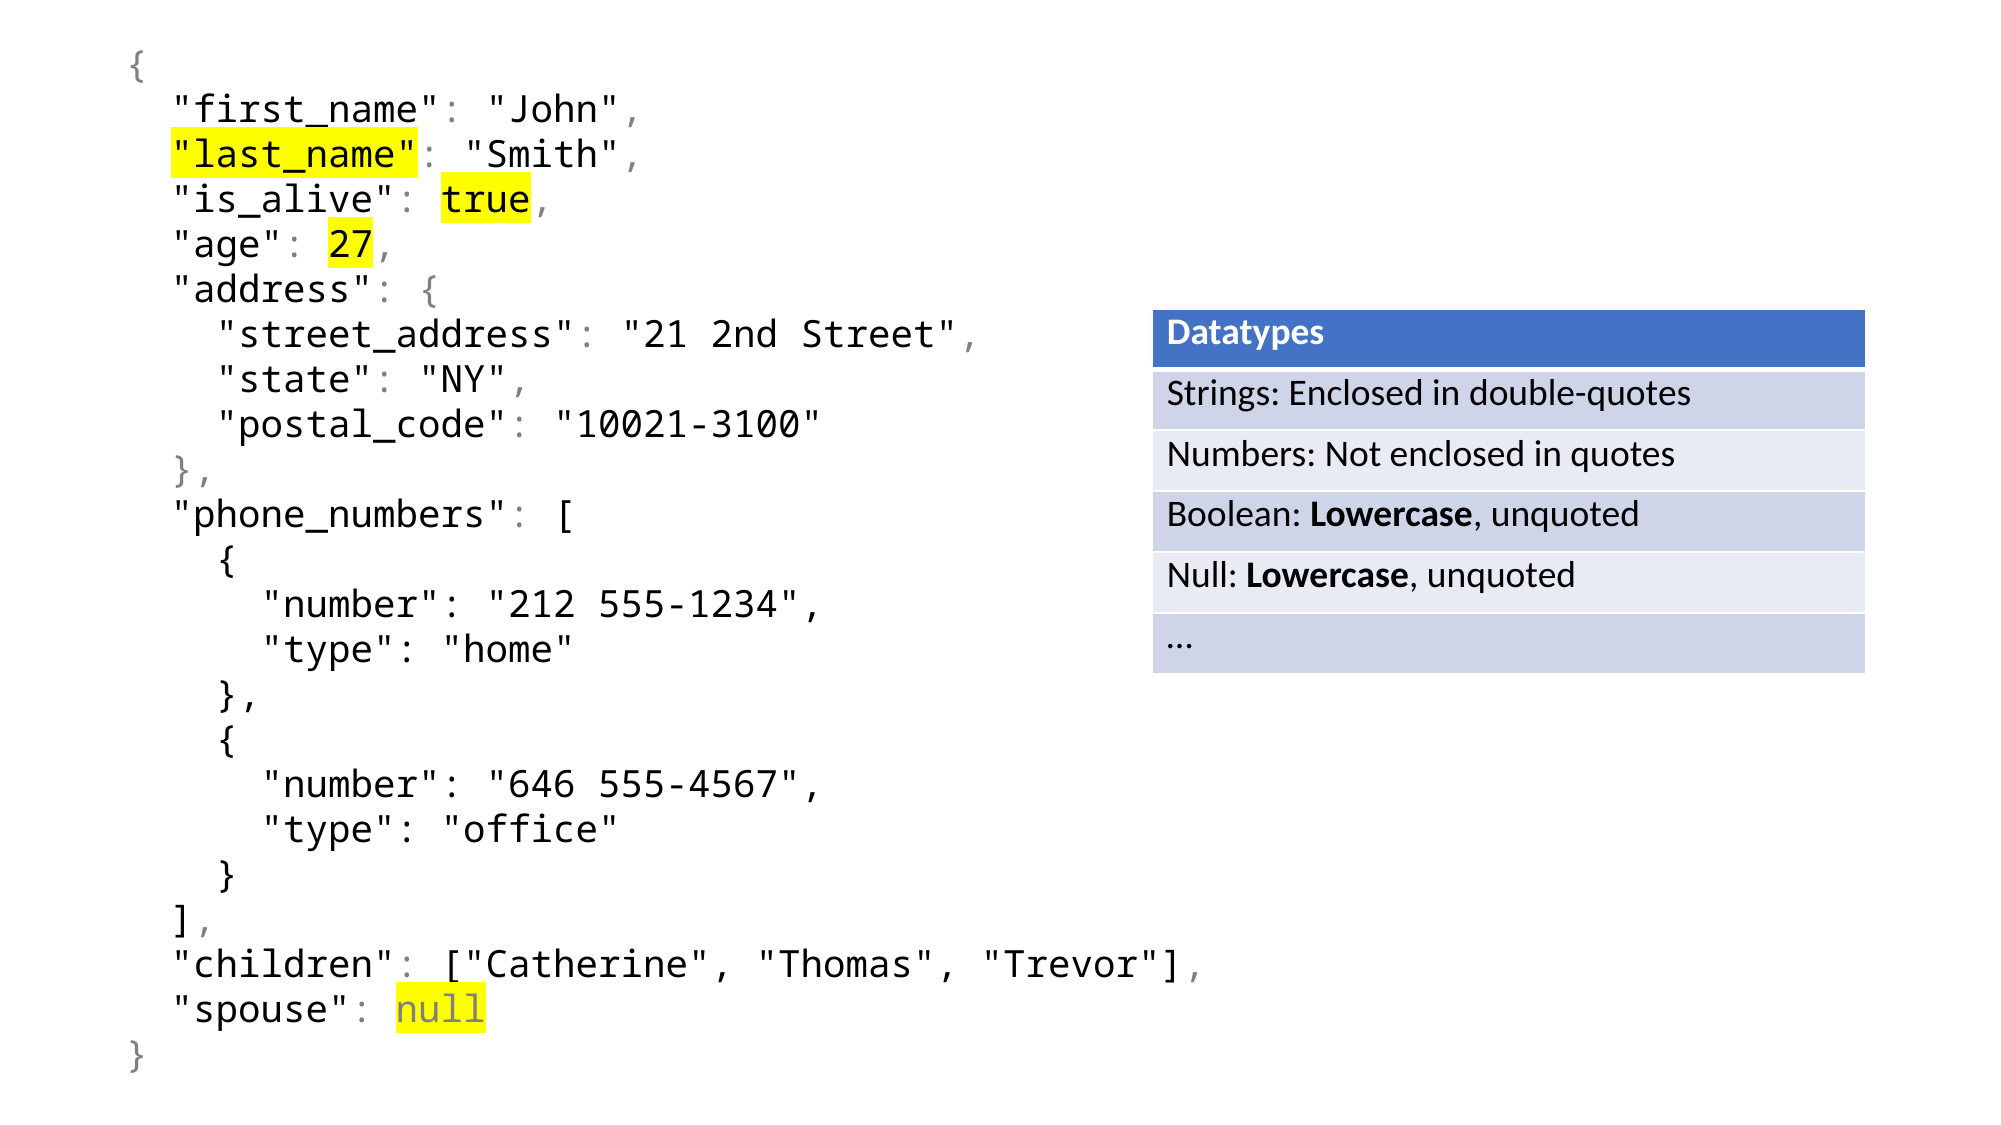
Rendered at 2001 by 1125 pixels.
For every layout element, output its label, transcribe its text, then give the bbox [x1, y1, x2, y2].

table_cell Strings: Enclosed in double-quotes [1153, 372, 1865, 429]
table_cell Boolean: Lowercase, unquoted [1153, 492, 1865, 551]
text_box { "first_name": "John", "last_name": "Smith", "is_alive": true, "age": 27, "address": { "street_address": "21 2nd Street", "state": "NY", "postal_code": "10021-3100" }, "phone_numbers": [ { "number": "212 555-1234", "type": "home" }, { "number": "646 555-4567", "type": "office" } ], "children": ["Catherine", "Thomas", "Trevor"], "spouse": null } [110, 32, 1260, 1083]
table_cell Null: Lowercase, unquoted [1153, 553, 1865, 612]
table_cell … [1153, 614, 1865, 673]
table_cell Numbers: Not enclosed in quotes [1153, 431, 1865, 490]
table_header Datatypes [1153, 310, 1865, 367]
